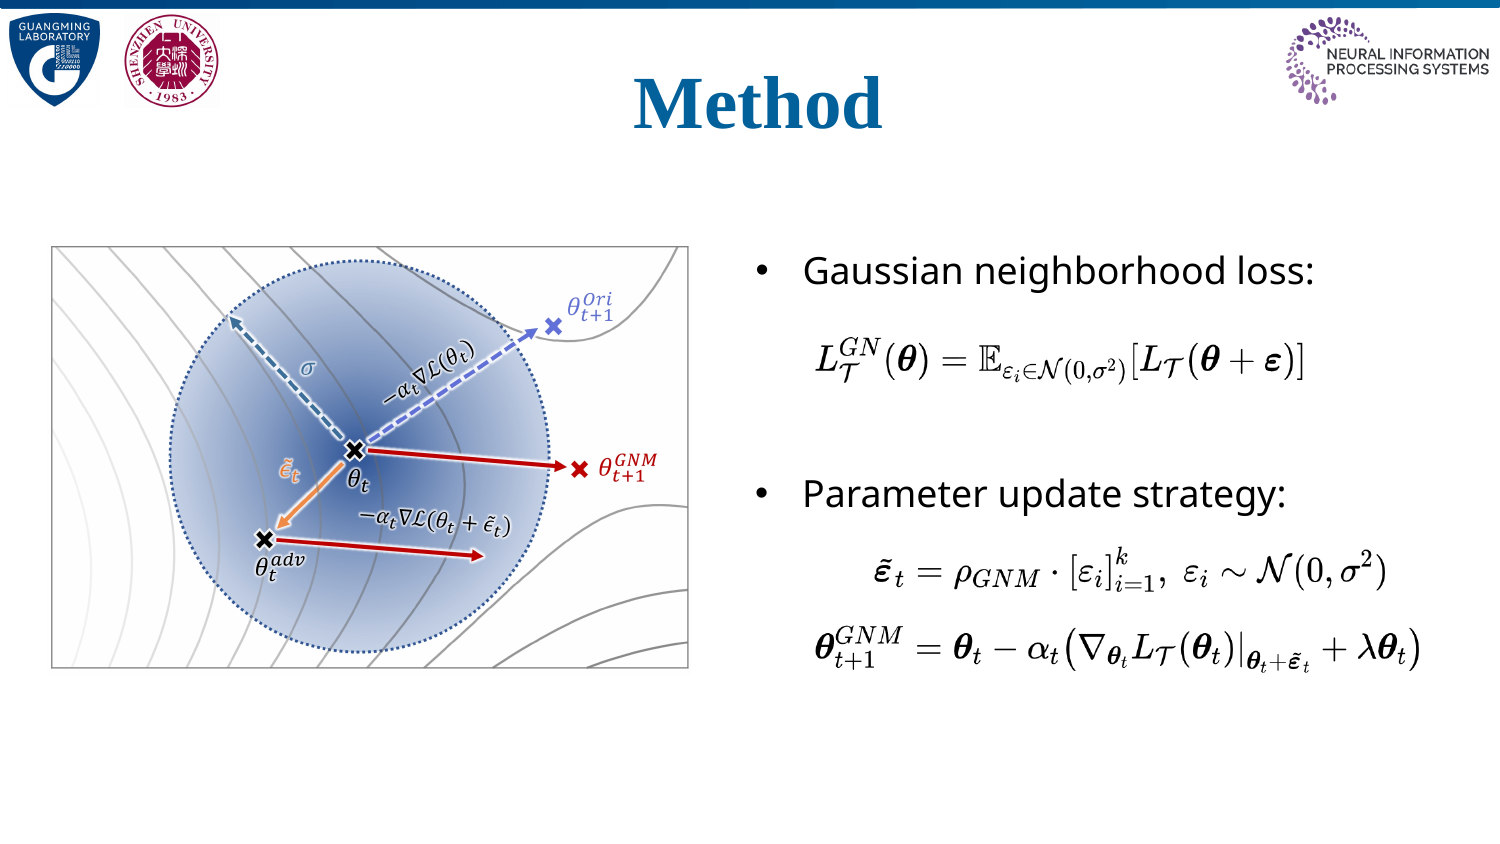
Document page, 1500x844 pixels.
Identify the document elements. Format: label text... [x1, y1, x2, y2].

picture [124, 13, 220, 108]
picture [873, 546, 1388, 594]
picture [814, 625, 1424, 673]
title Method [618, 78, 902, 131]
picture [47, 239, 692, 676]
text_box Gaussian neighborhood loss: [740, 239, 1338, 352]
text_box Parameter update strategy: [740, 462, 1328, 523]
picture [1282, 13, 1493, 109]
picture [814, 336, 1306, 385]
picture [7, 13, 102, 108]
